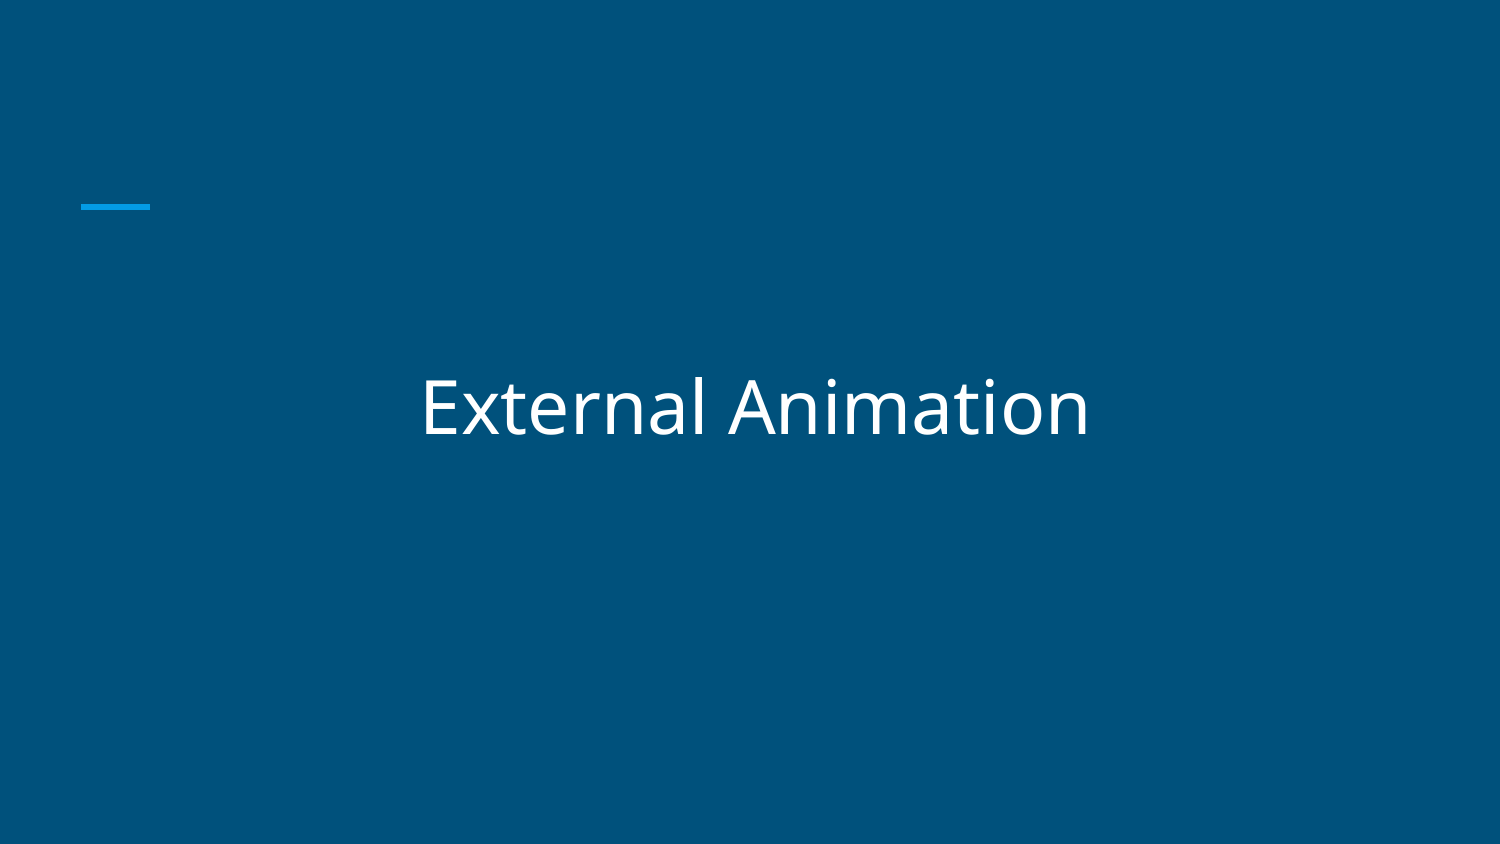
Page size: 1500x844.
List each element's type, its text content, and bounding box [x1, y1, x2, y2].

title External Animation [223, 265, 1288, 465]
